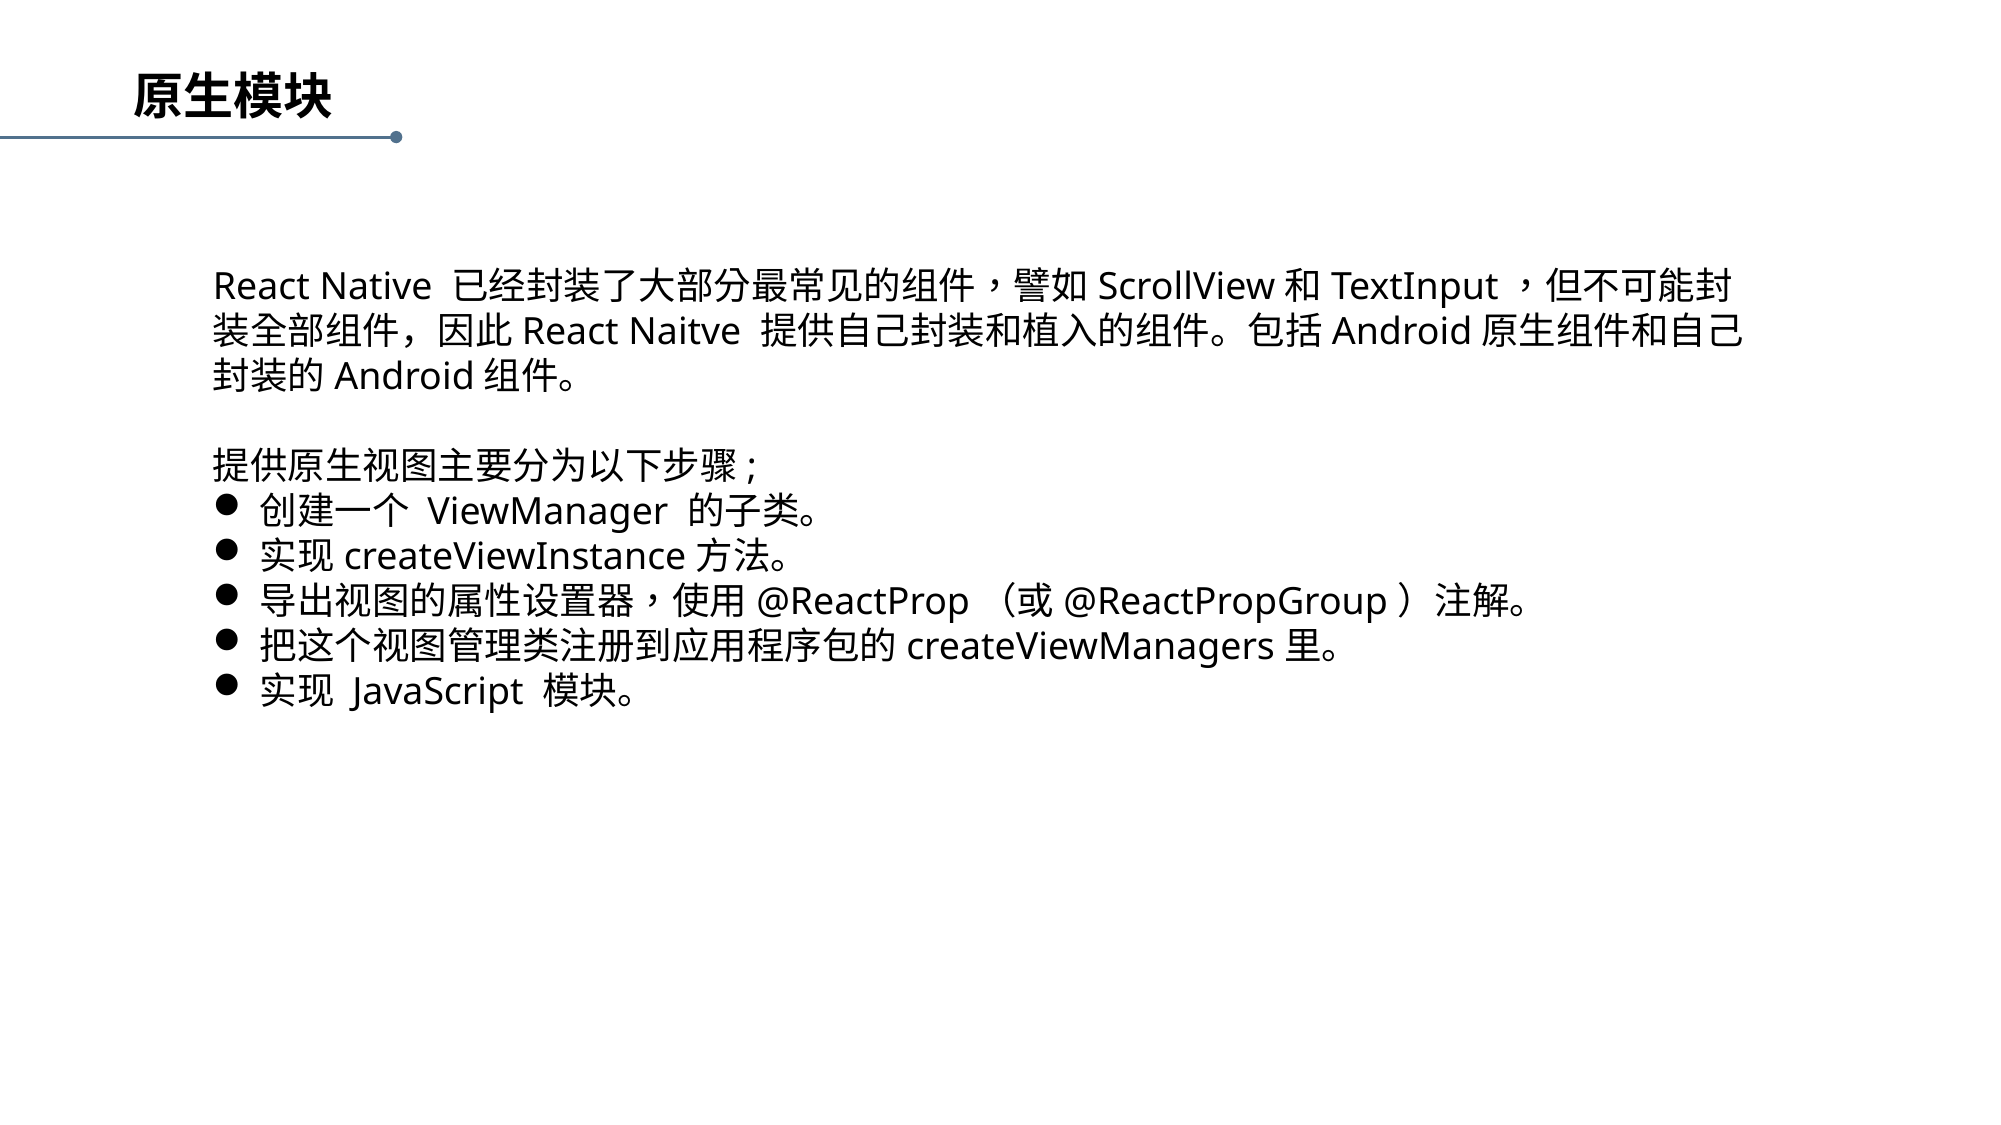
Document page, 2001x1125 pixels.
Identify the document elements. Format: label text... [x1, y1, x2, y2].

text_box React Native 已经封装了大部分最常见的组件，譬如ScrollView和TextInput，但不可能封装全部组件，因此React Naitve 提供自己封装和植入的组件。包括Android原生组件和自己封装的Android组件。 提供原生视图主要分为以下步骤; 创建一个 ViewManager 的子类。 实现createViewInstance方法。 导出视图的属性设置器，使用@ReactProp（或@ReactPropGroup）注解。 把这个视图管理类注册到应用程序包的createViewManagers里。 实现 JavaScript 模块。 [198, 254, 1767, 720]
text_box 原生模块 [118, 57, 439, 132]
